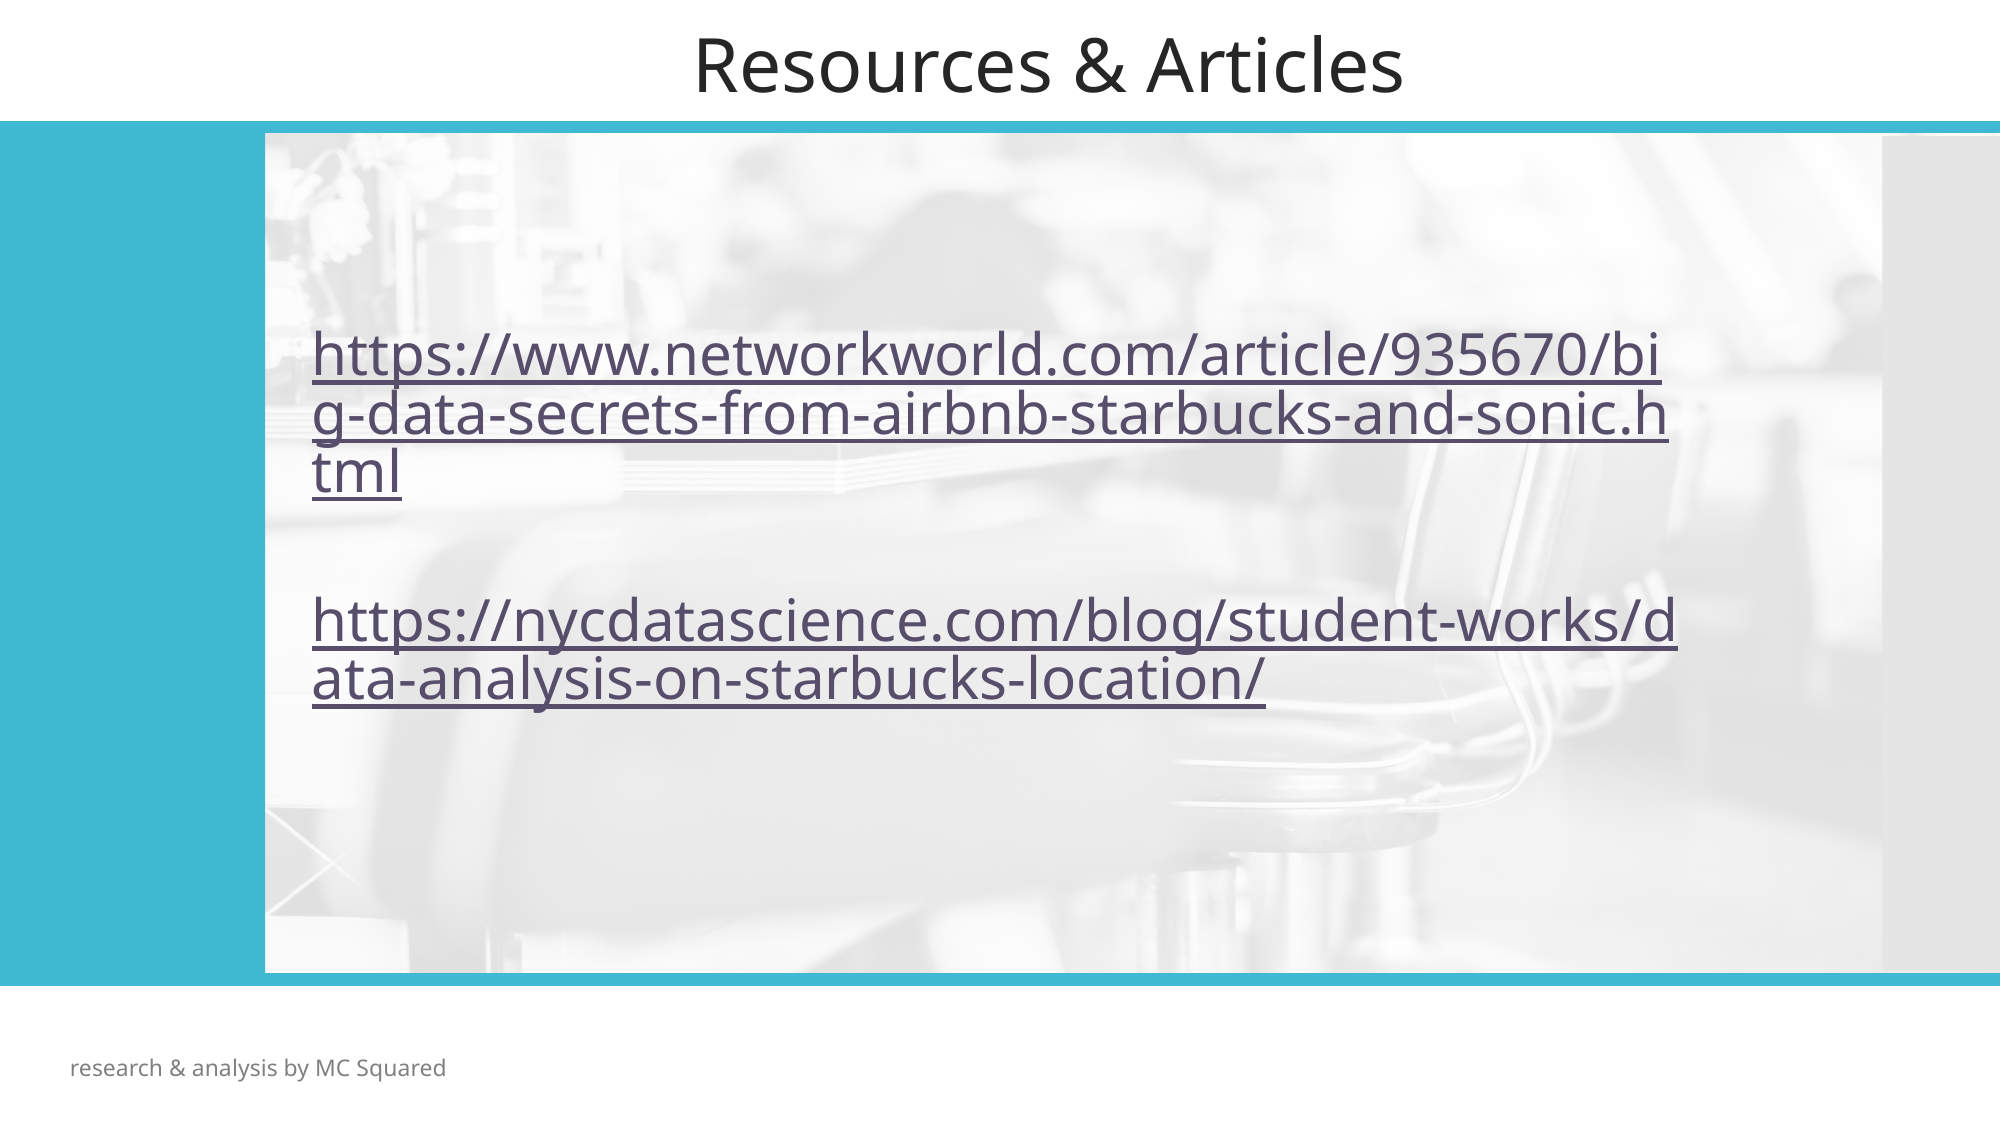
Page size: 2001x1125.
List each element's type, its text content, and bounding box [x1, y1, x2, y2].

footer research & analysis by MC Squared [55, 1037, 1025, 1098]
text_box Resources & Articles [603, 10, 1496, 116]
picture [0, 128, 2000, 976]
